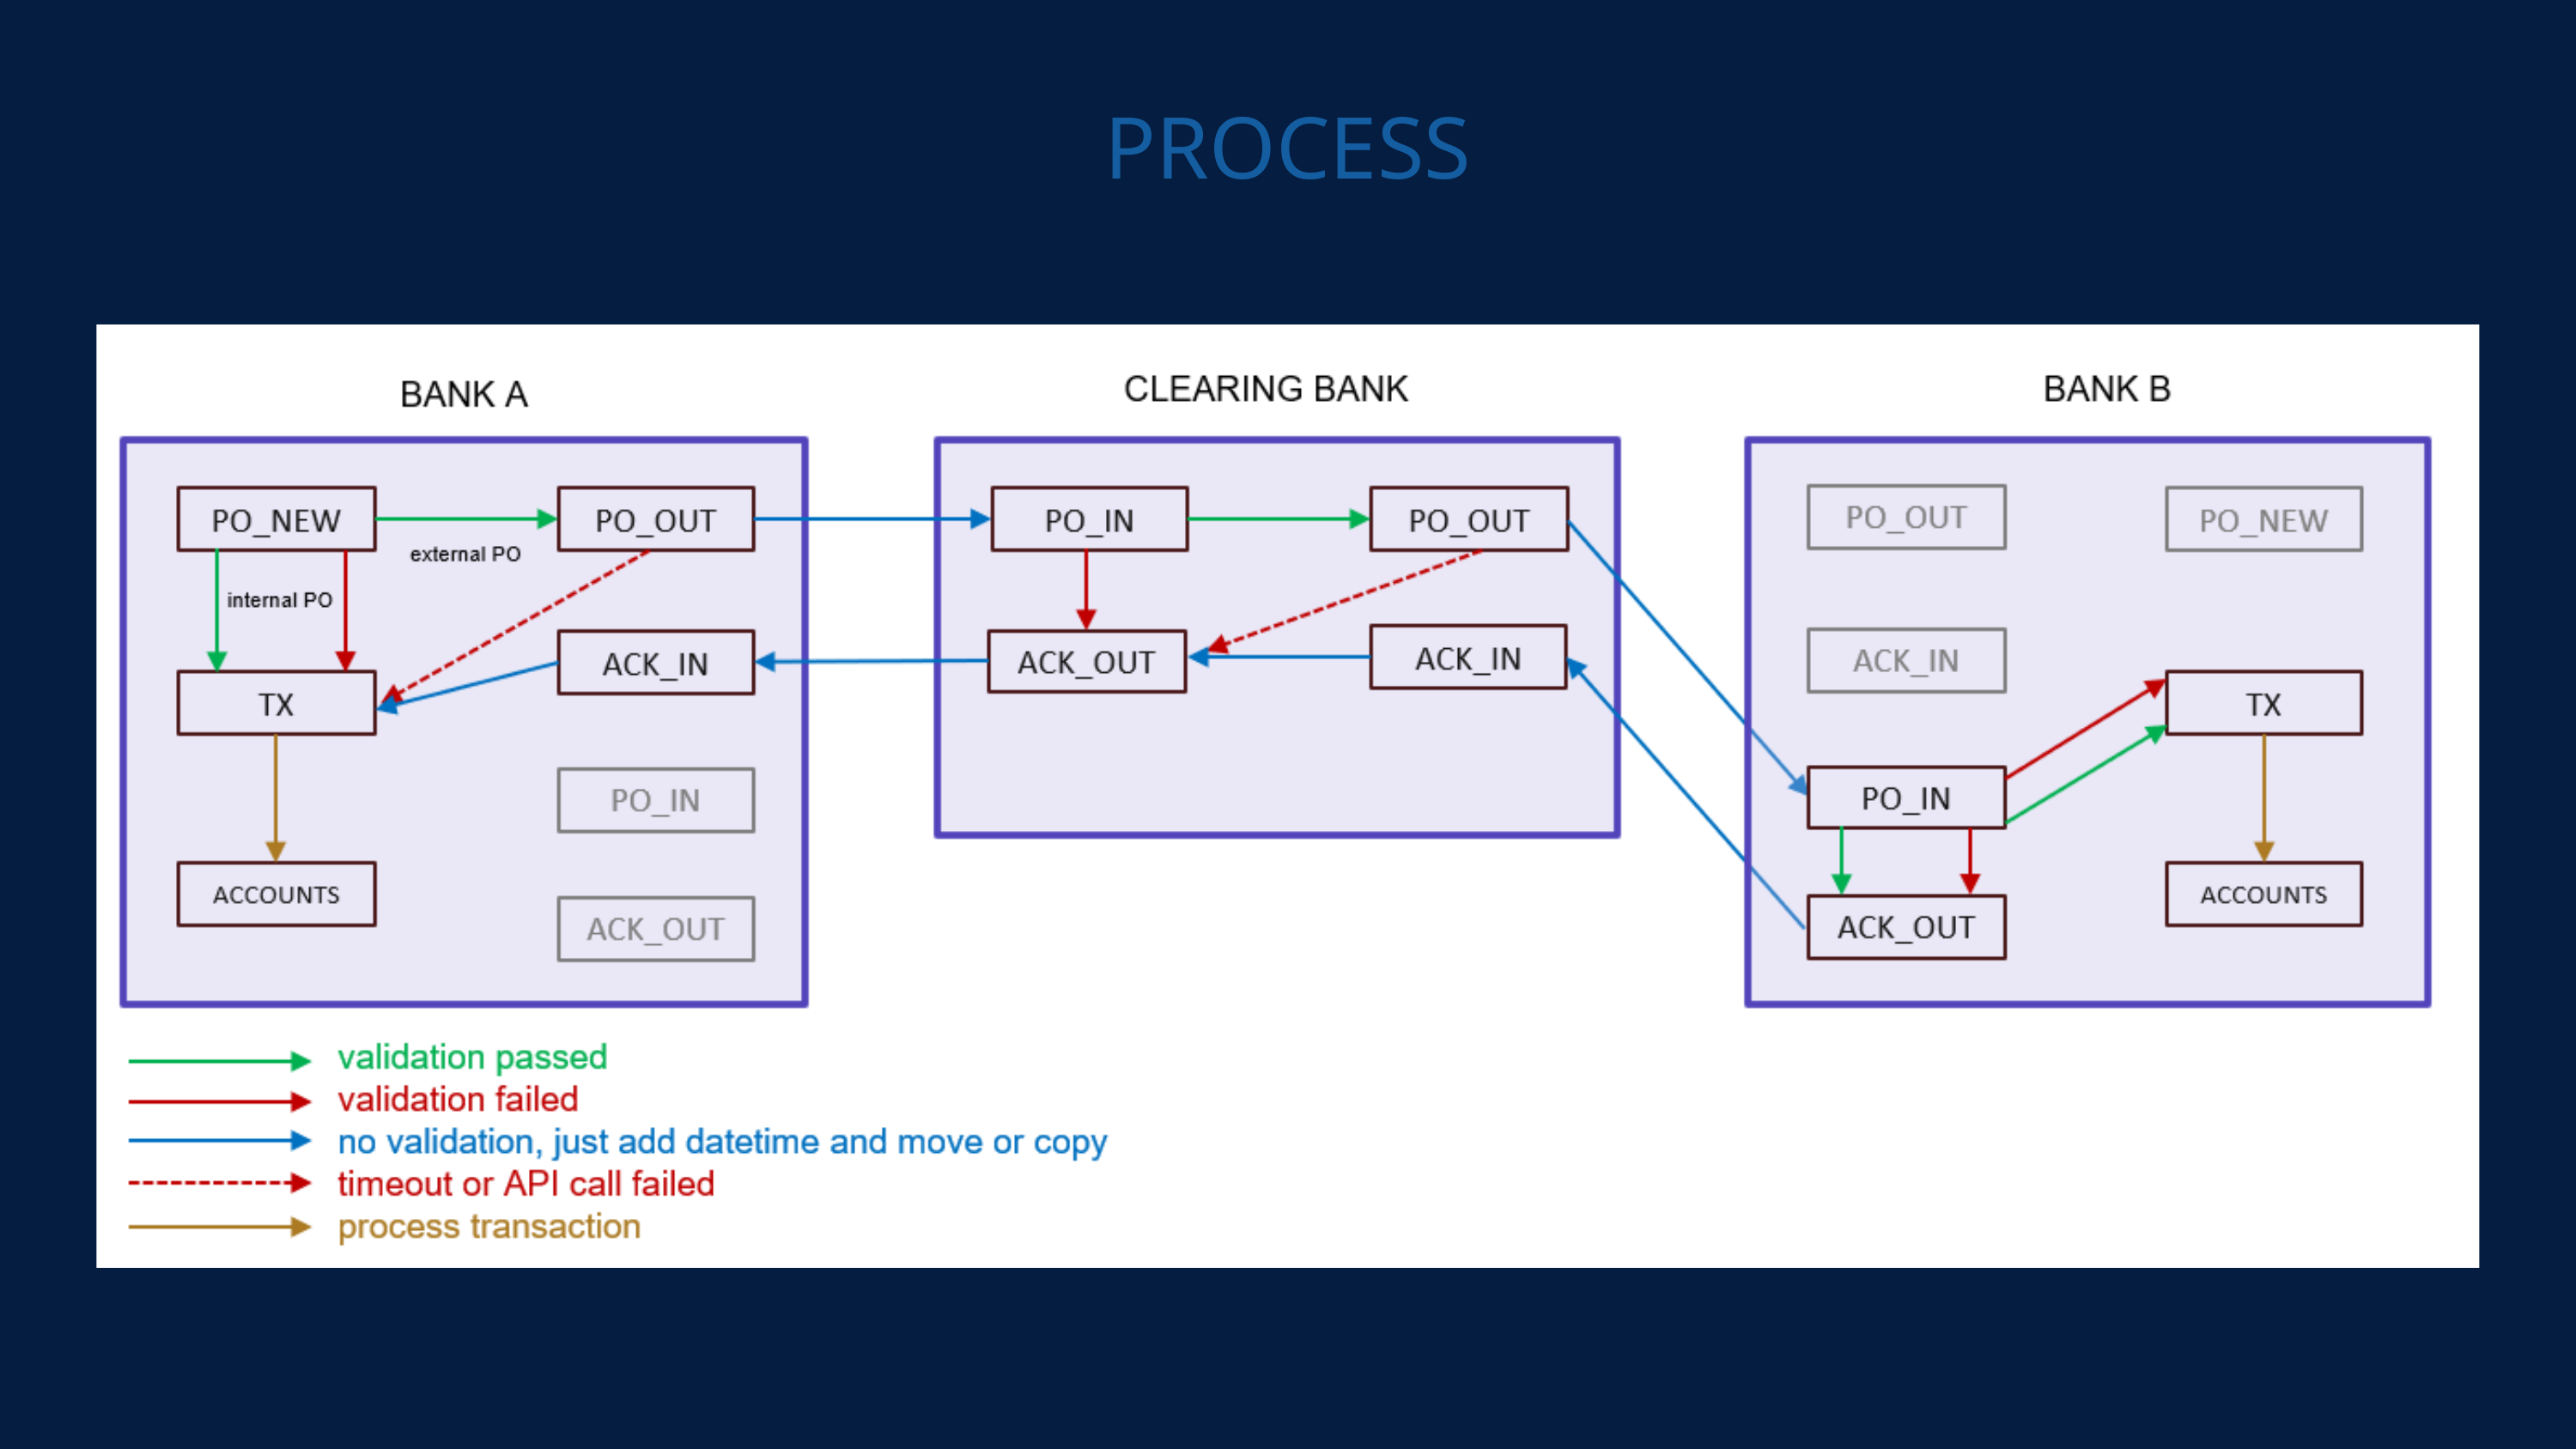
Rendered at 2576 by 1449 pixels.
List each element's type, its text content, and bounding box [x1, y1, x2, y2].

text_box PROCESS [551, 93, 2025, 196]
text_box [96, 324, 2480, 1268]
